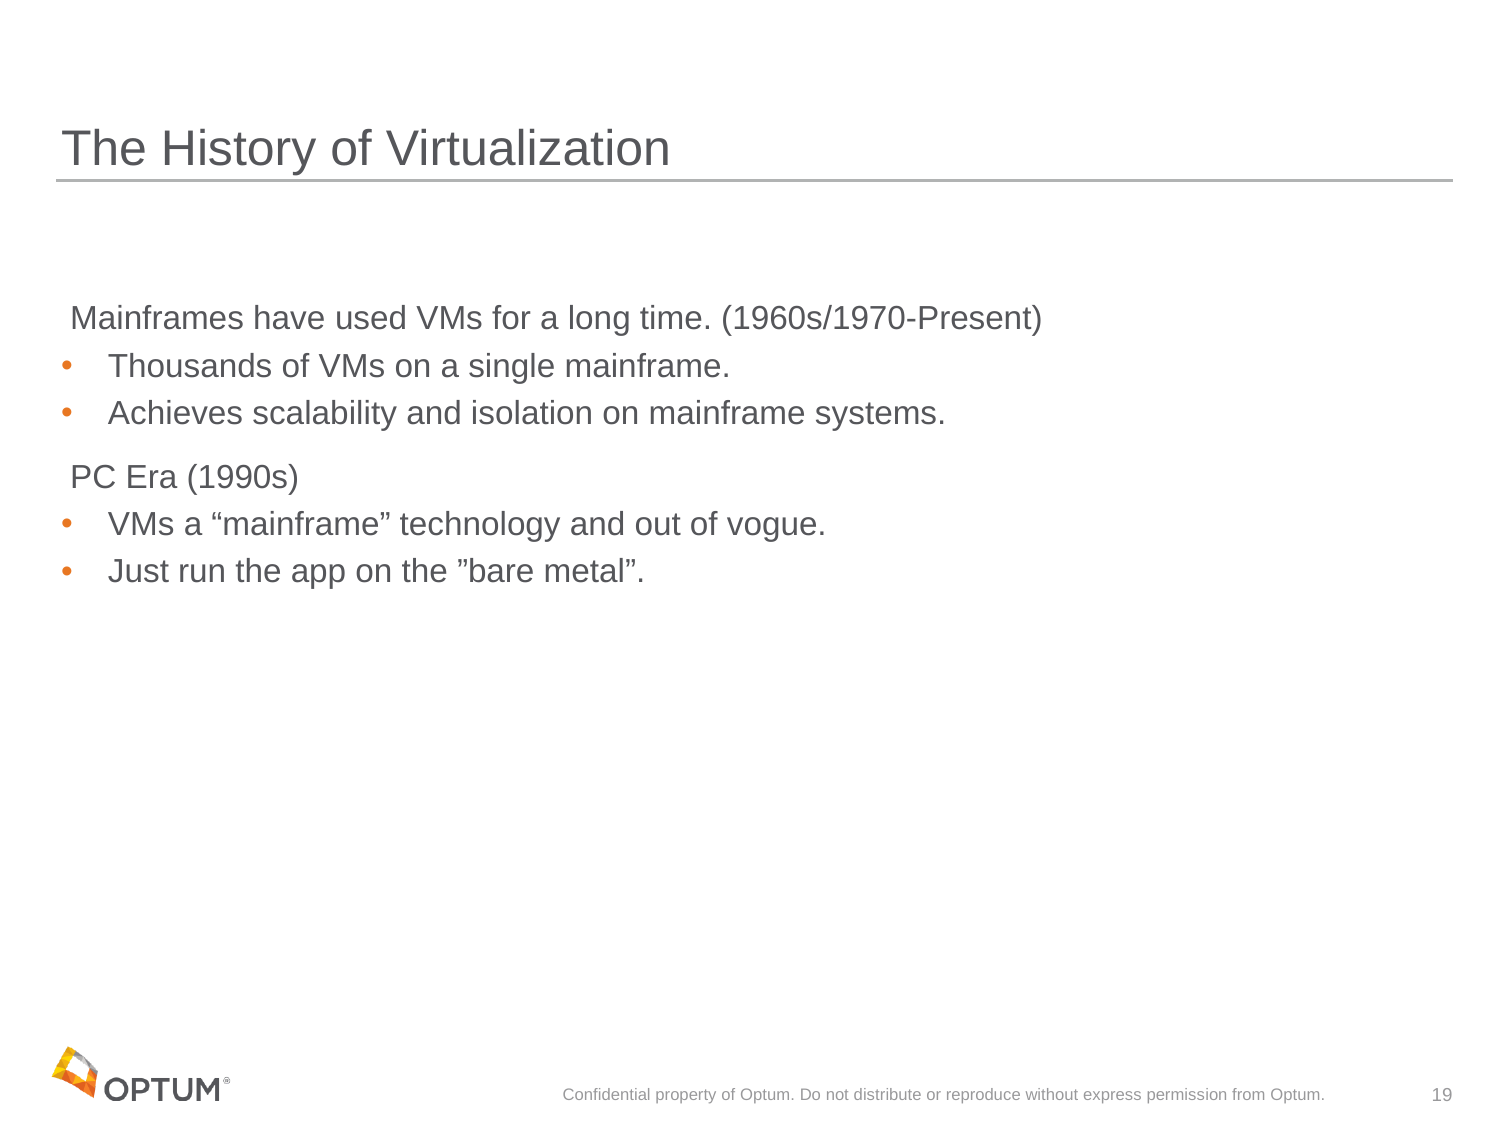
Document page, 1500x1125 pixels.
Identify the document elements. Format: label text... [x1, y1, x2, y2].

picture [50, 1044, 231, 1101]
list Mainframes have used VMs for a long time. (1960s/1970-Present) Thousands of VMs on a single mainframe. Achieves scalability and isolation on mainframe systems. PC Era (1990s) VMs a “mainframe” technology and out of vogue. Just run the app on the ”bare metal”. [60, 299, 1454, 968]
footer Confidential property of Optum. Do not distribute or reproduce without express permission from Optum. [508, 1064, 1381, 1124]
slide_number 19 [1385, 1064, 1453, 1124]
title The History of Virtualization [60, 0, 1454, 177]
